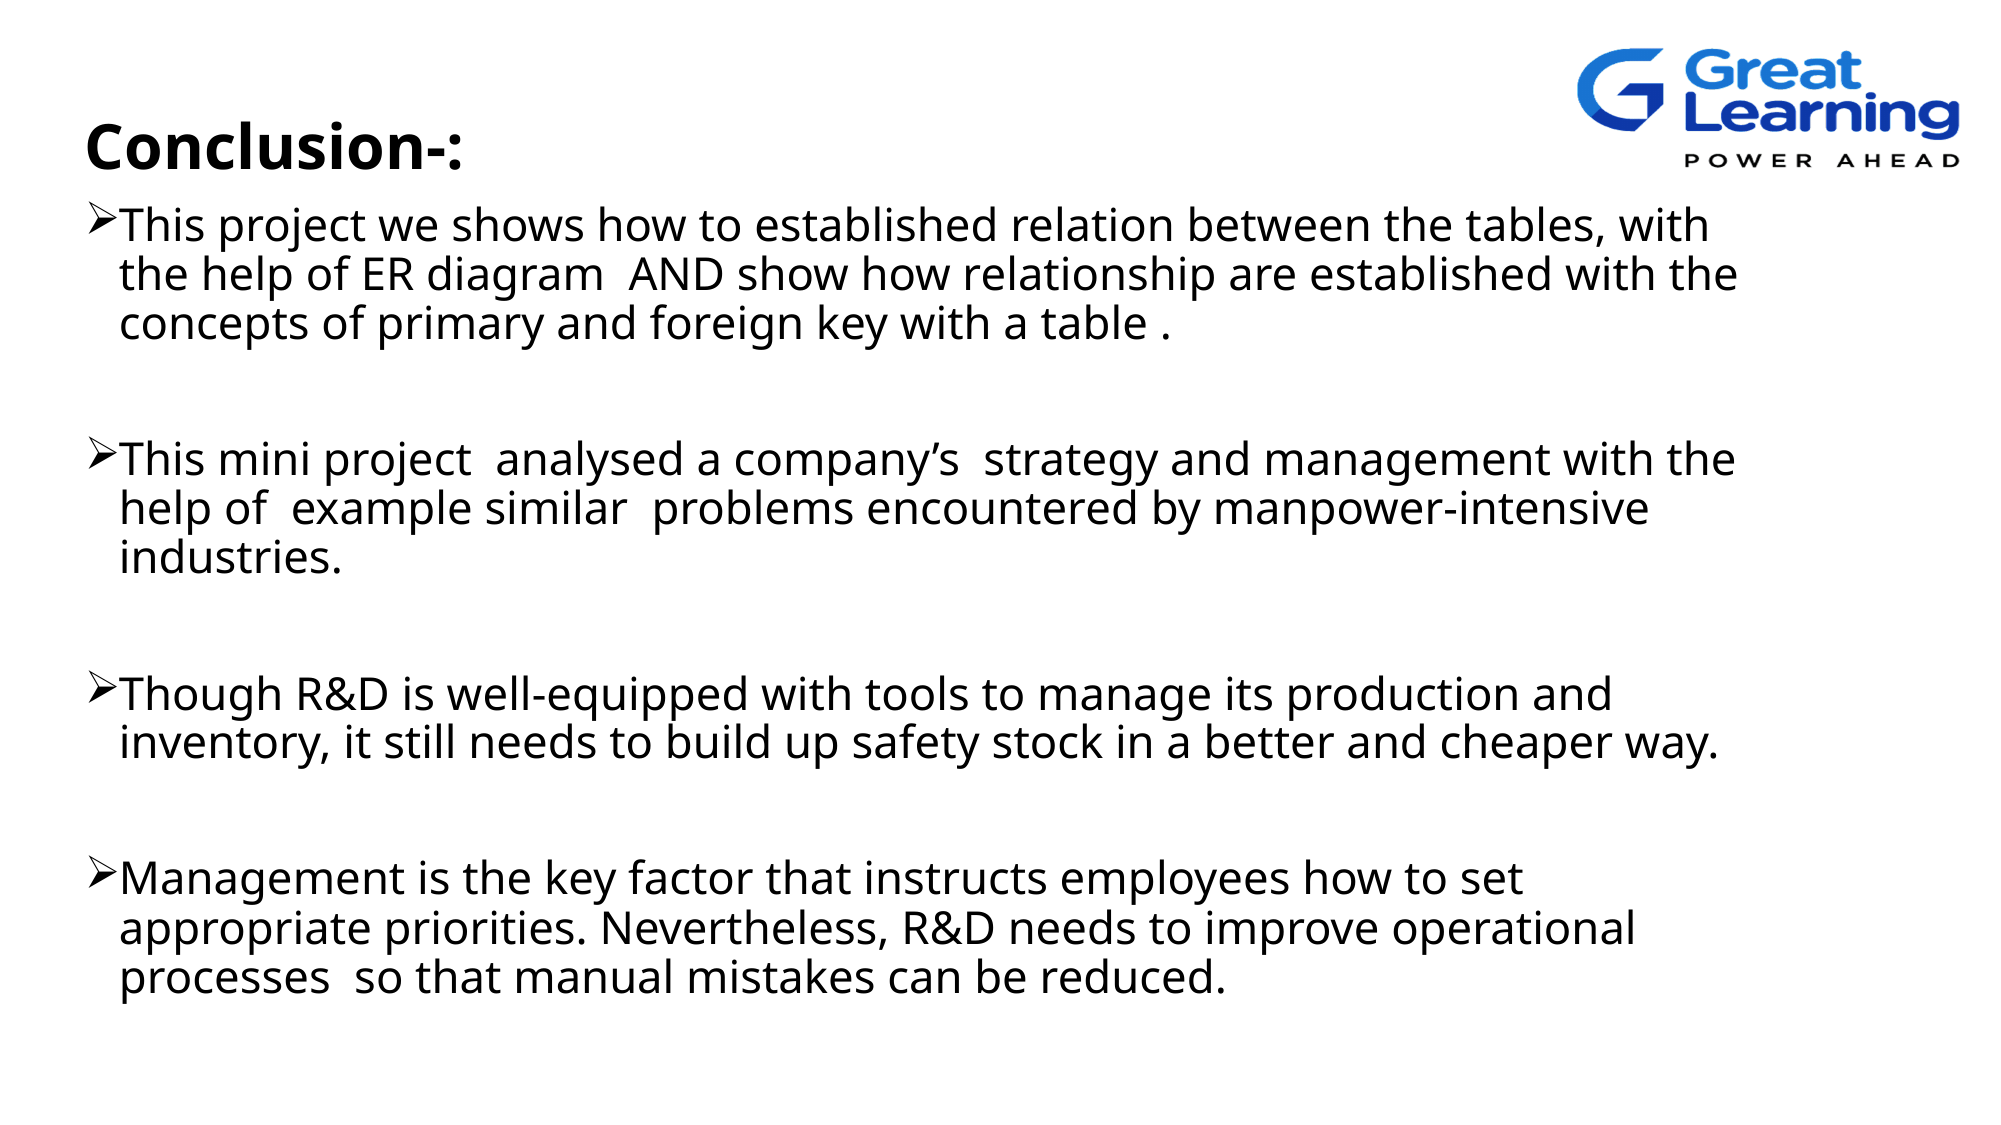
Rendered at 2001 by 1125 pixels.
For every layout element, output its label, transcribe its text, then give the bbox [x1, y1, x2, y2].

picture [1574, 47, 1961, 169]
list Conclusion-: This project we shows how to established relation between the tables, with the help of ER diagram AND show how relationship are established with the concepts of primary and foreign key with a table . This mini project analysed a company’s strategy and management with the help of example similar problems encountered by manpower-intensive industries. Though R&D is well-equipped with tools to manage its production and inventory, it still needs to build up safety stock in a better and cheaper way. Management is the key factor that instructs employees how to set appropriate priorities. Nevertheless, R&D needs to improve operational processes so that manual mistakes can be reduced. [69, 108, 1795, 1013]
